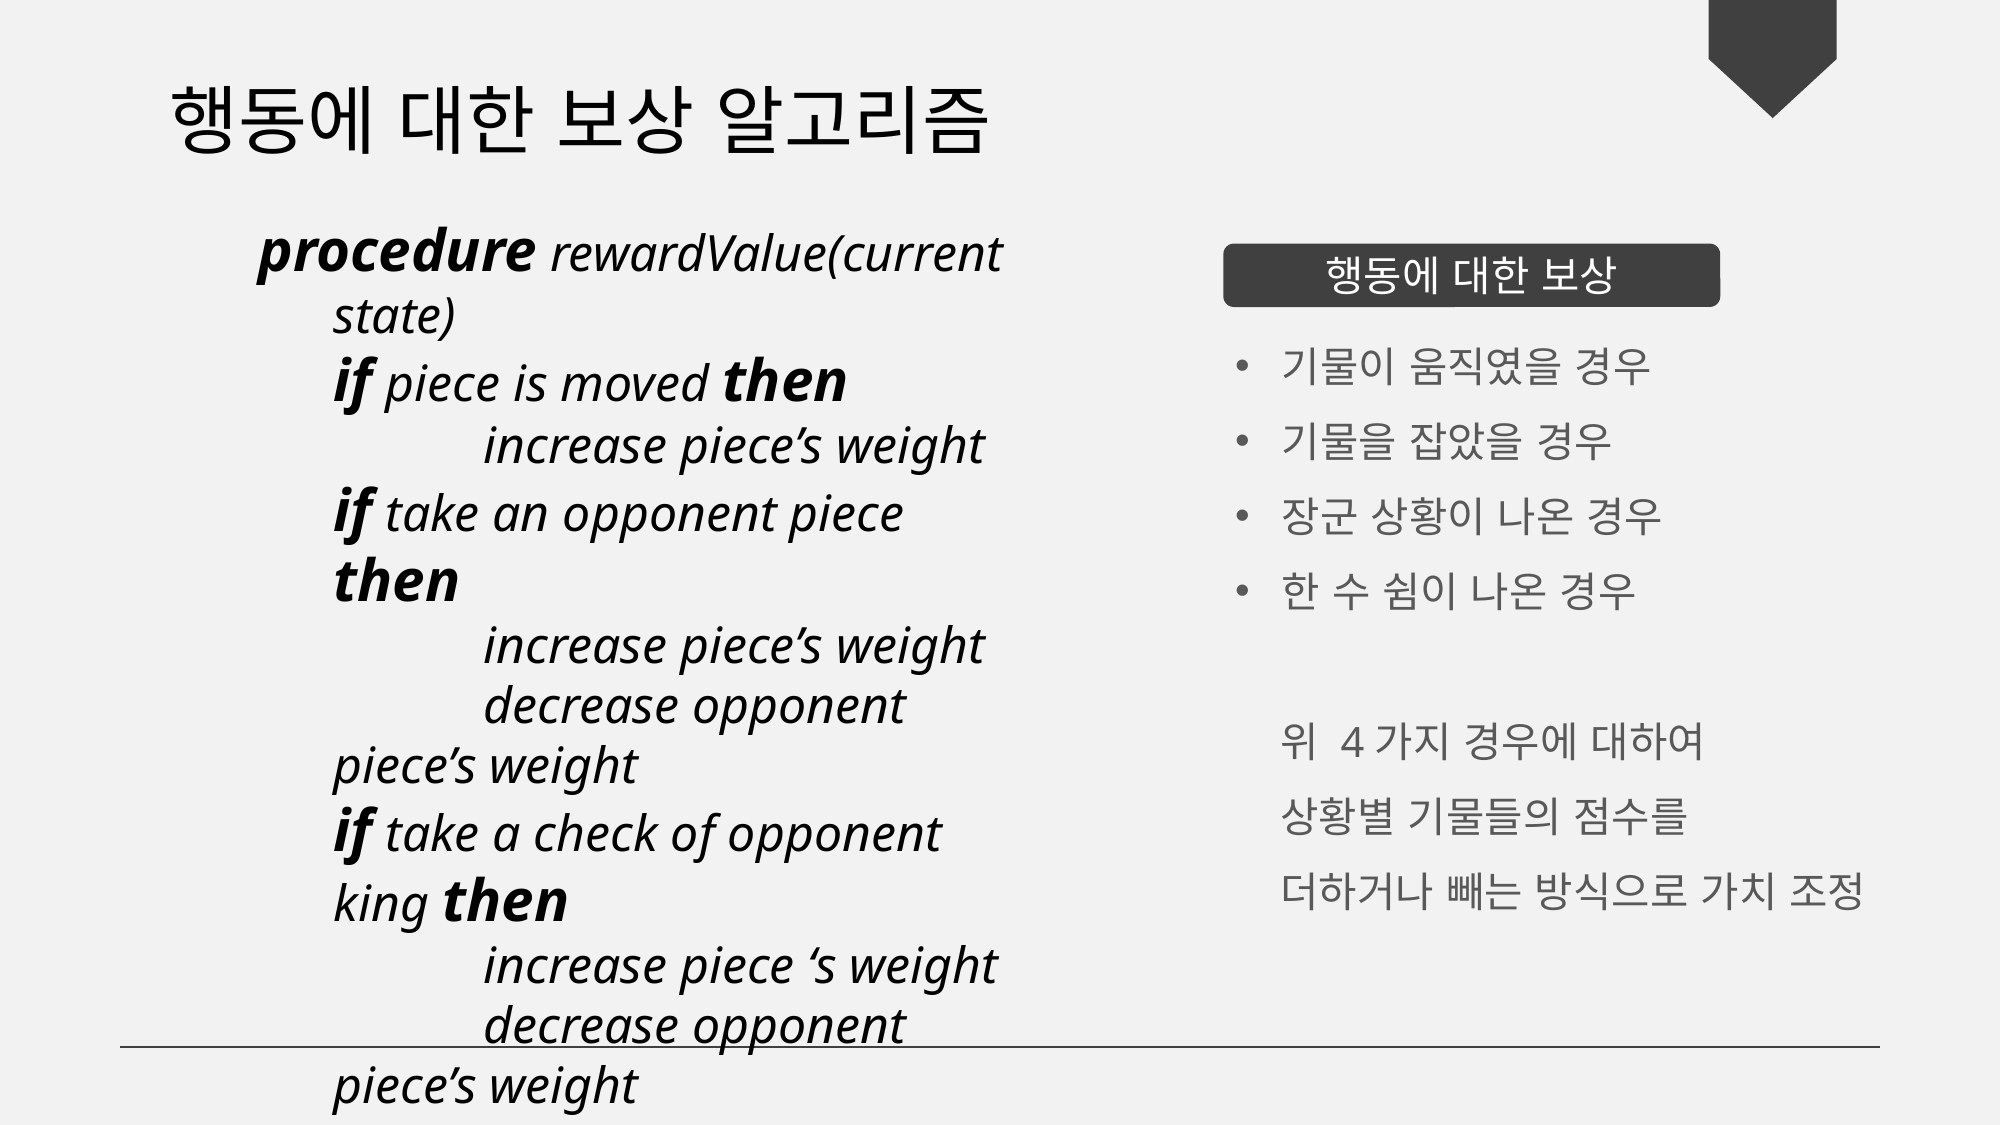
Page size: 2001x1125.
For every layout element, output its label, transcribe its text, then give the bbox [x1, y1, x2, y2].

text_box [243, 205, 1910, 1009]
text_box [1706, 0, 1839, 120]
text_box 행동에 대한 보상 알고리즘 [154, 66, 1007, 172]
